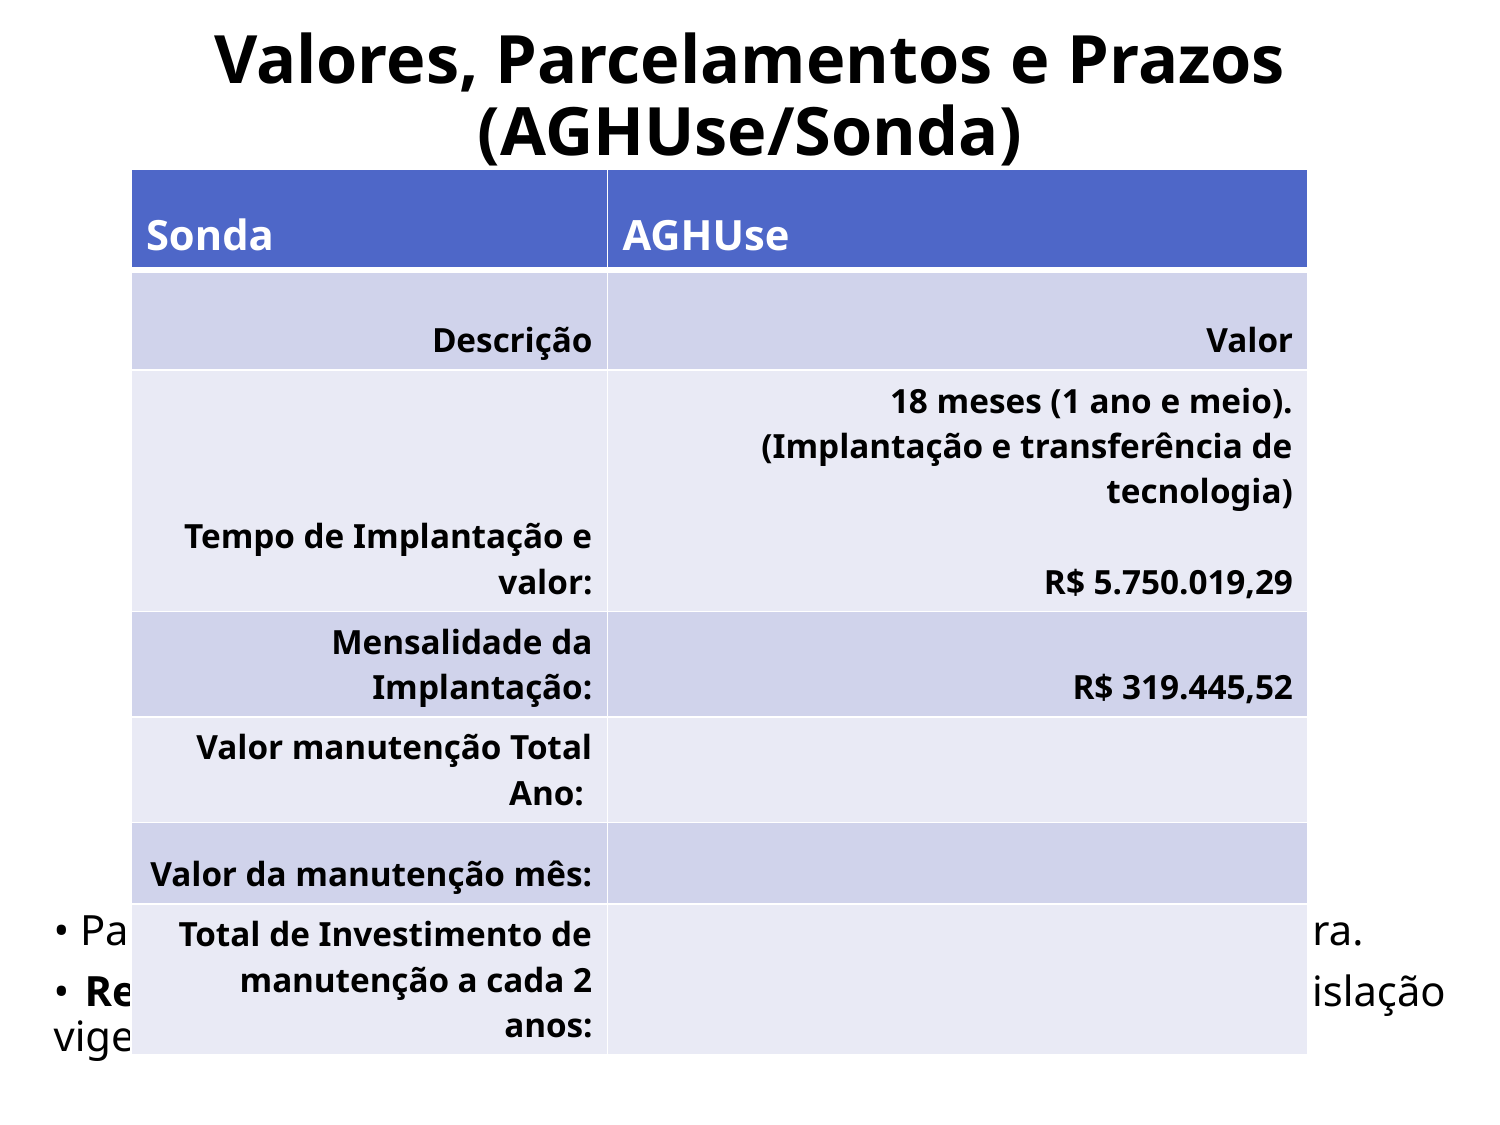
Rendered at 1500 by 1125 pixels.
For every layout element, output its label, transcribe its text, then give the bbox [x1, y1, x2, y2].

table_cell Descrição [132, 273, 607, 369]
title Valores, Parcelamentos e Prazos (AGHUse/Sonda) [57, 0, 1443, 196]
table_cell Total de Investimento de manutenção a cada 2 anos: [132, 905, 607, 1054]
table_cell Tempo de Implantação e valor: [132, 371, 607, 611]
table_header Sonda [132, 170, 607, 267]
table_cell Valor da manutenção mês: [132, 823, 607, 903]
table_cell Mensalidade da Implantação: [132, 612, 607, 716]
table_cell 18 meses (1 ano e meio). (Implantação e transferência de tecnologia) R$ 5.750.019,29 [608, 371, 1307, 611]
table_cell [608, 718, 1307, 822]
table_cell [608, 823, 1307, 903]
list • Pagamento mensal com prazo de 30 dias após emissão da fatura. • Reajuste anual pelo IPCA e ajustes contratuais conforme legislação vigente. [38, 901, 1462, 1086]
table_cell [608, 905, 1307, 1054]
table_header AGHUse [608, 170, 1307, 267]
table_cell Valor manutenção Total Ano: [132, 718, 607, 822]
table_cell R$ 319.445,52 [608, 612, 1307, 716]
table_cell Valor [608, 273, 1307, 369]
